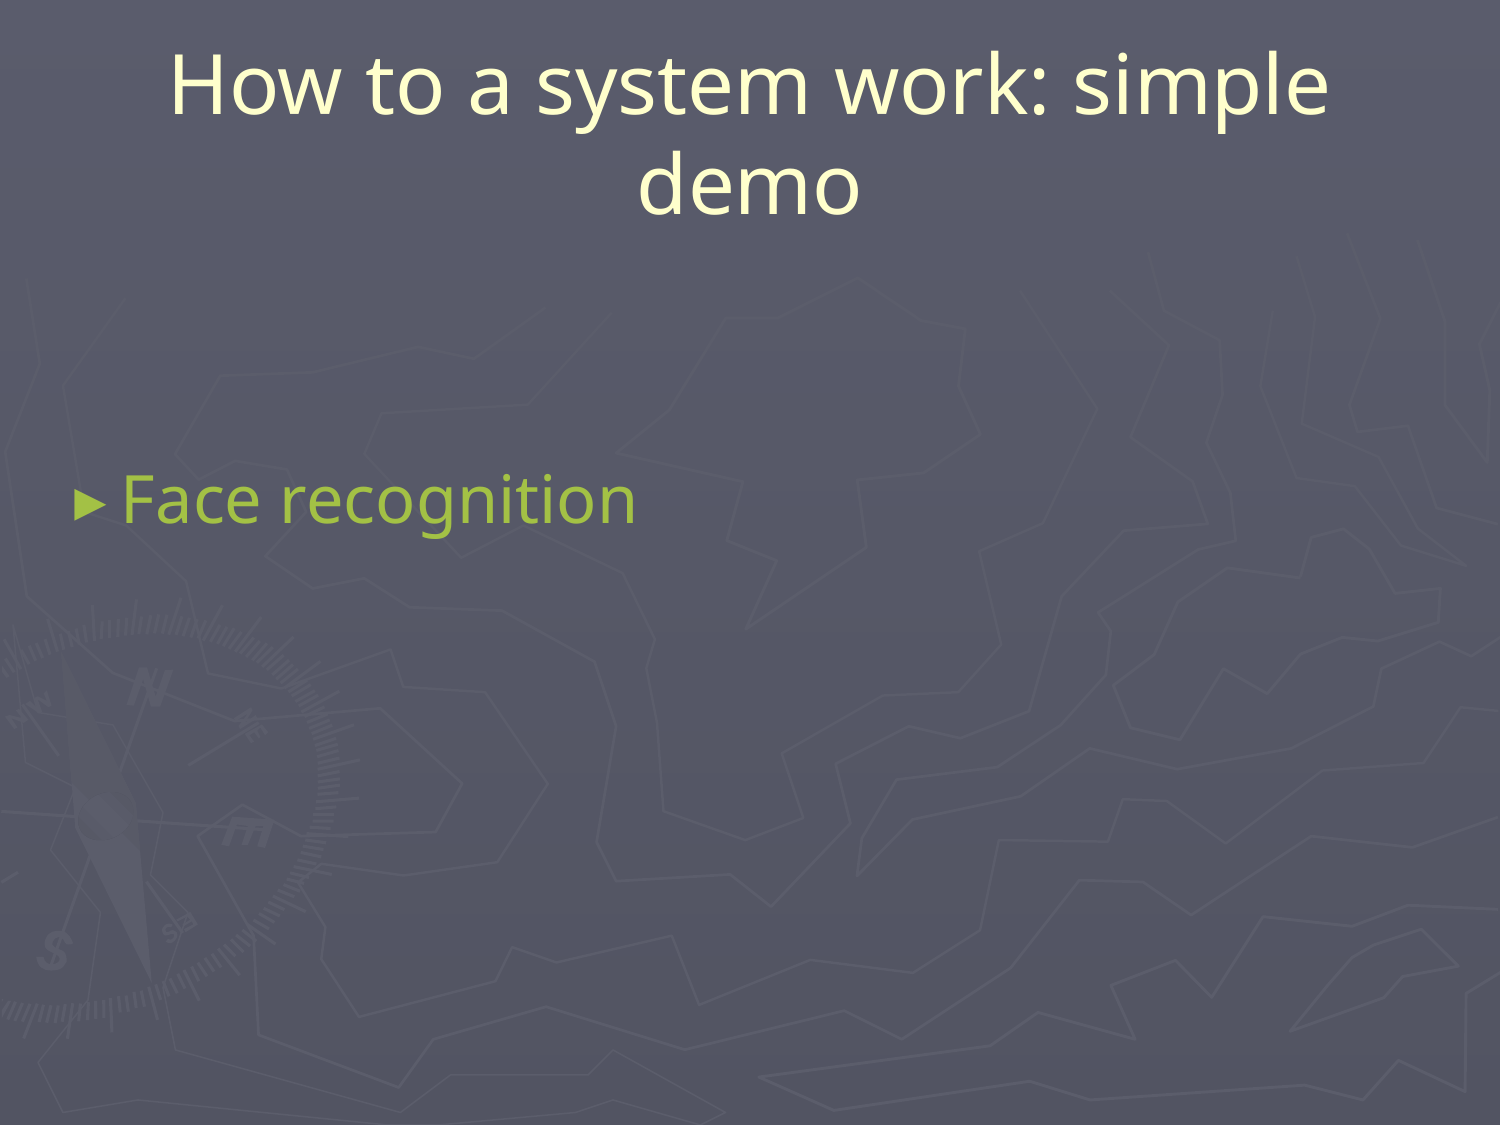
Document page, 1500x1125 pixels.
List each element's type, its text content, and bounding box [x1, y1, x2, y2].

list Face recognition [49, 262, 1451, 1001]
title How to a system work: simple demo [49, 37, 1451, 225]
